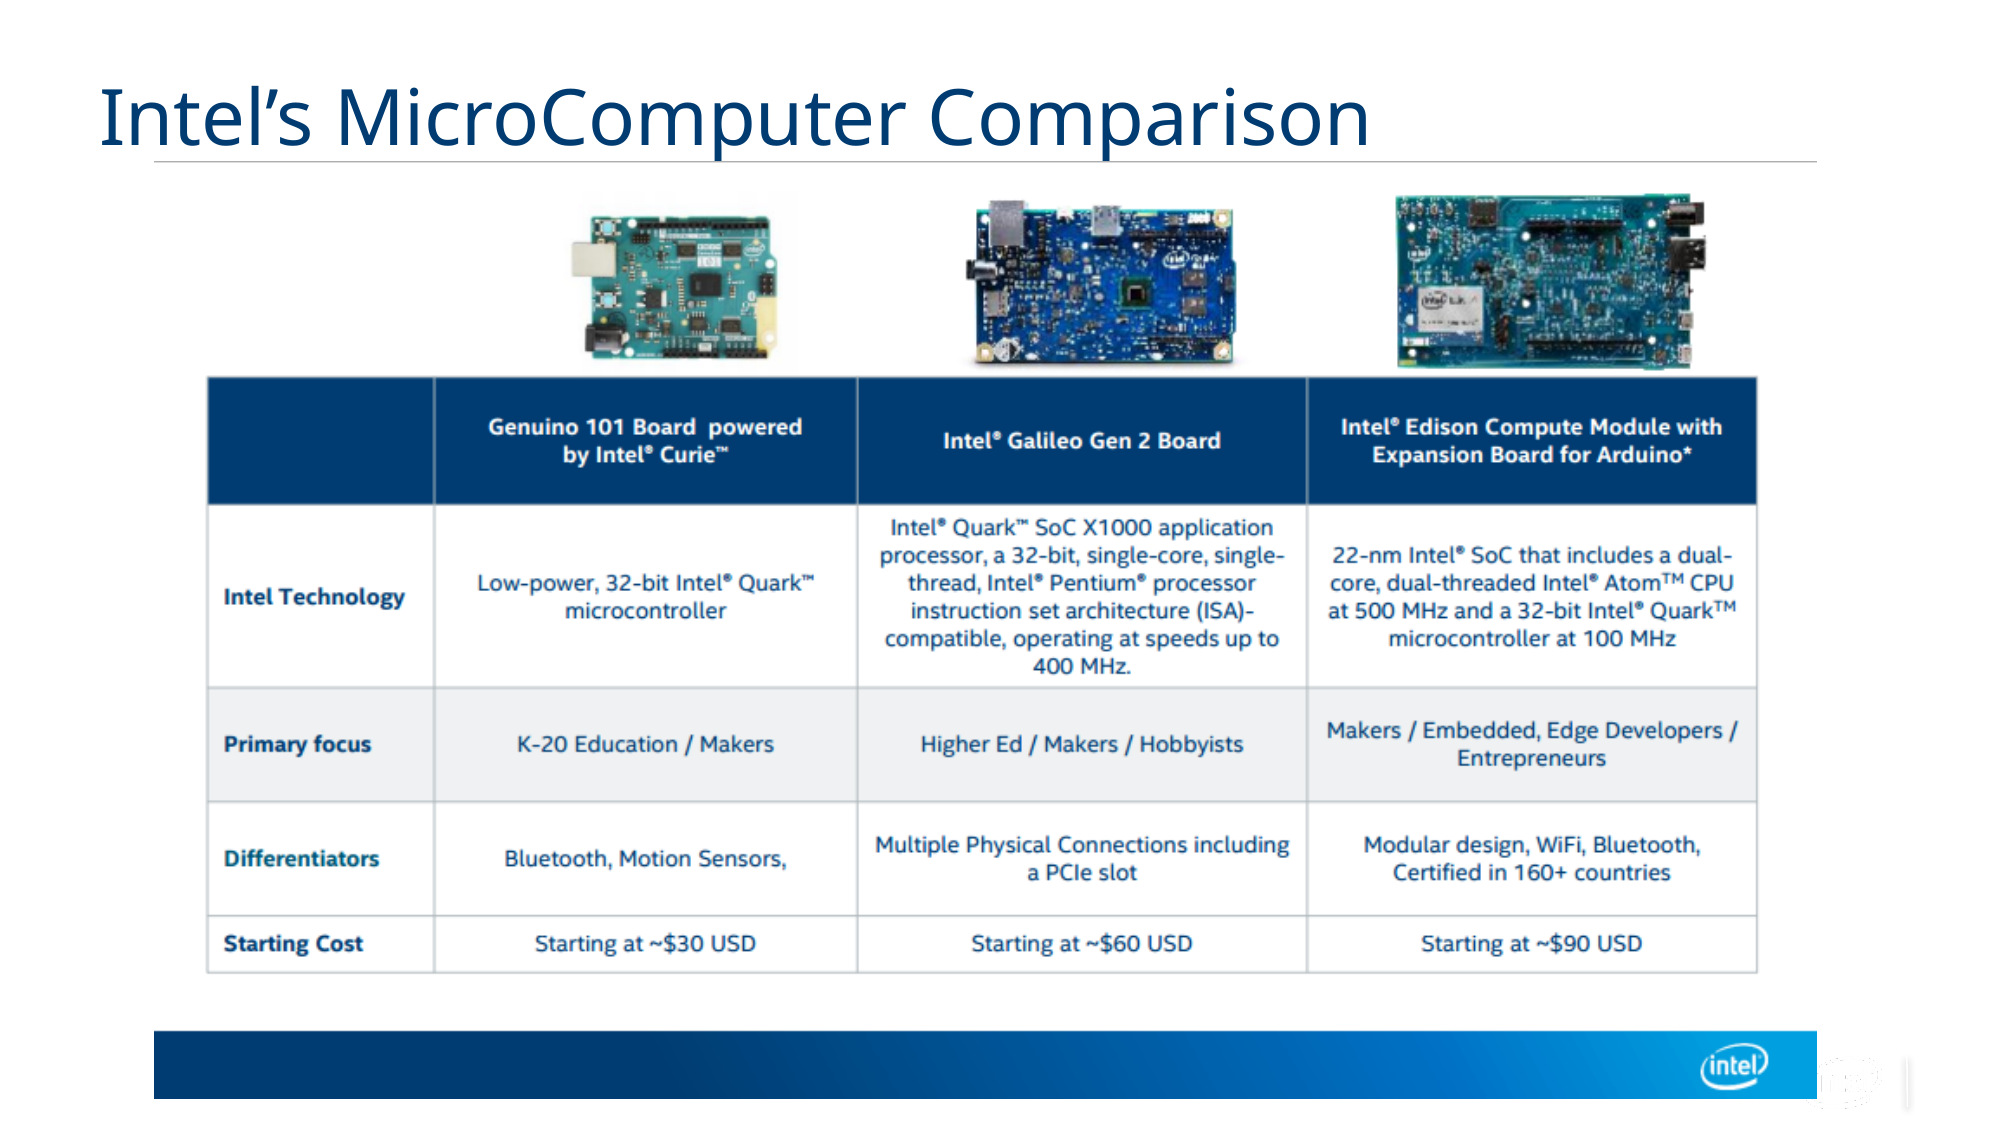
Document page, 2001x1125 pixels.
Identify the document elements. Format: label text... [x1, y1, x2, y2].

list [153, 161, 1817, 1099]
title Intel’s MicroComputer Comparison [99, 67, 1900, 258]
slide_number 21 [1503, 1055, 1970, 1116]
